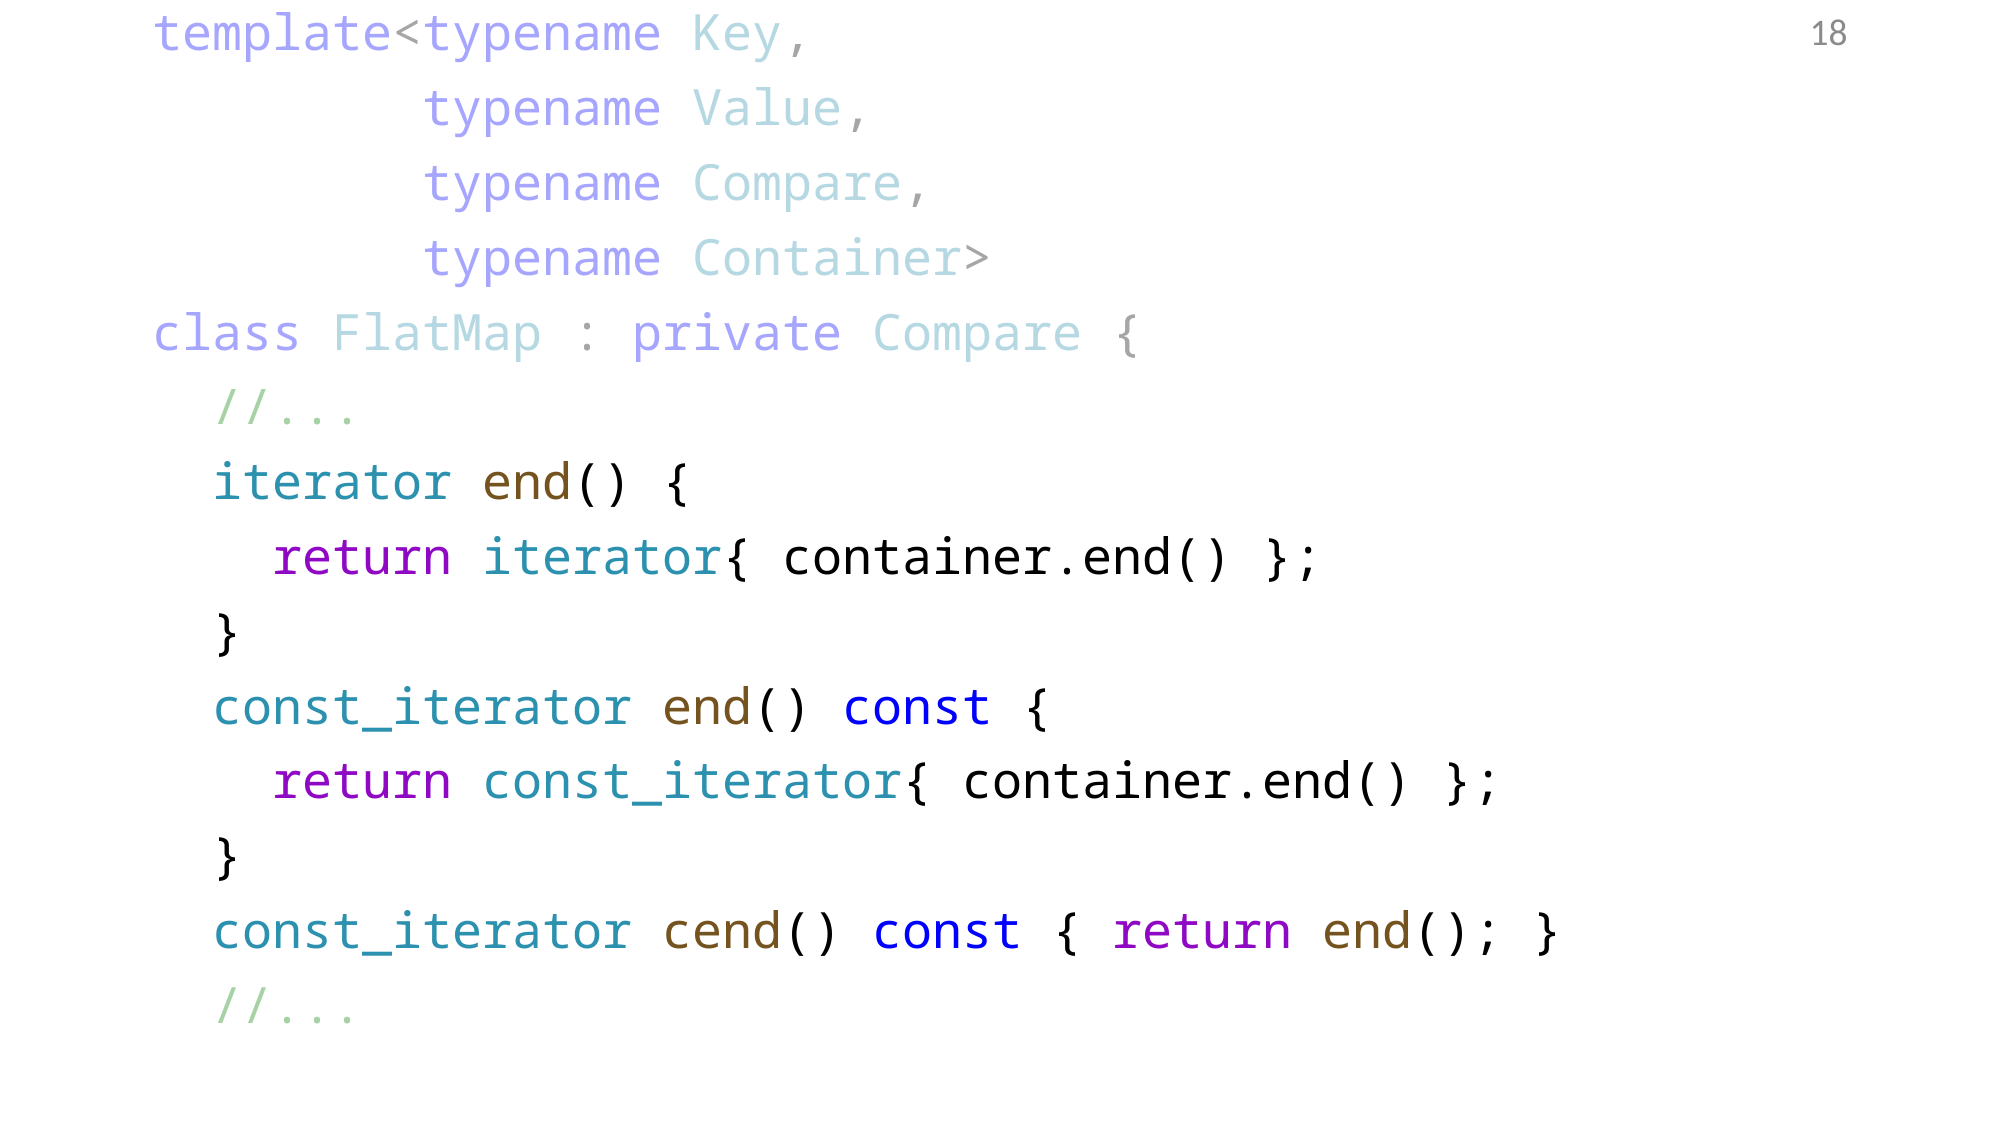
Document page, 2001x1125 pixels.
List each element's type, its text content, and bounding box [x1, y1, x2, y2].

list template<typename Key, typename Value, typename Compare, typename Container> class FlatMap : private Compare { //... iterator end() { return iterator{ container.end() }; } const_iterator end() const { return const_iterator{ container.end() }; } const_iterator cend() const { return end(); } //... [137, 0, 1863, 1125]
slide_number 18 [1412, 0, 1863, 60]
